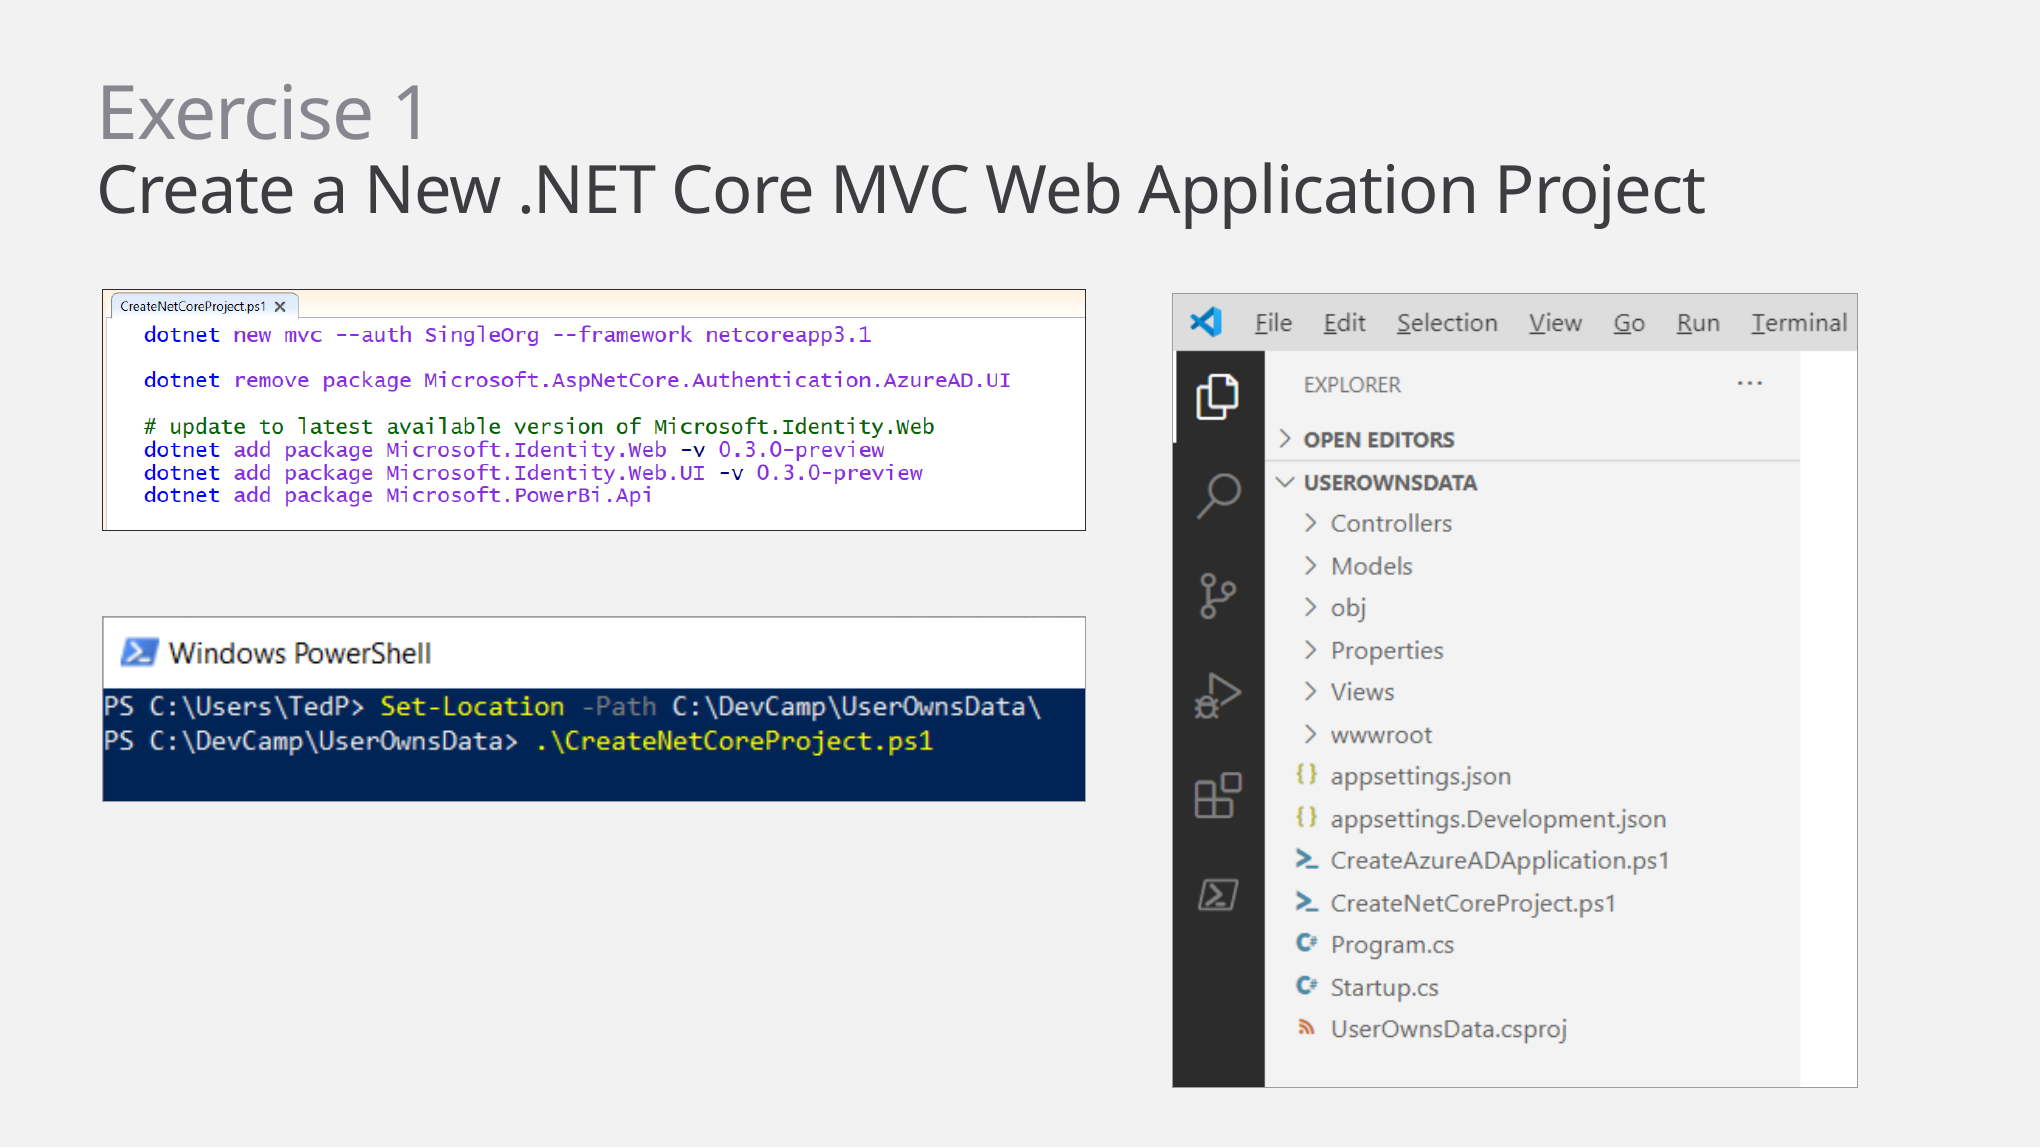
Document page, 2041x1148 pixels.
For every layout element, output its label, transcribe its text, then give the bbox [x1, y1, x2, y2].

picture [102, 616, 1086, 802]
picture [102, 289, 1086, 531]
title Exercise 1 Create a New .NET Core MVC Web Application Project [96, 75, 1904, 166]
picture [1172, 293, 1858, 1088]
